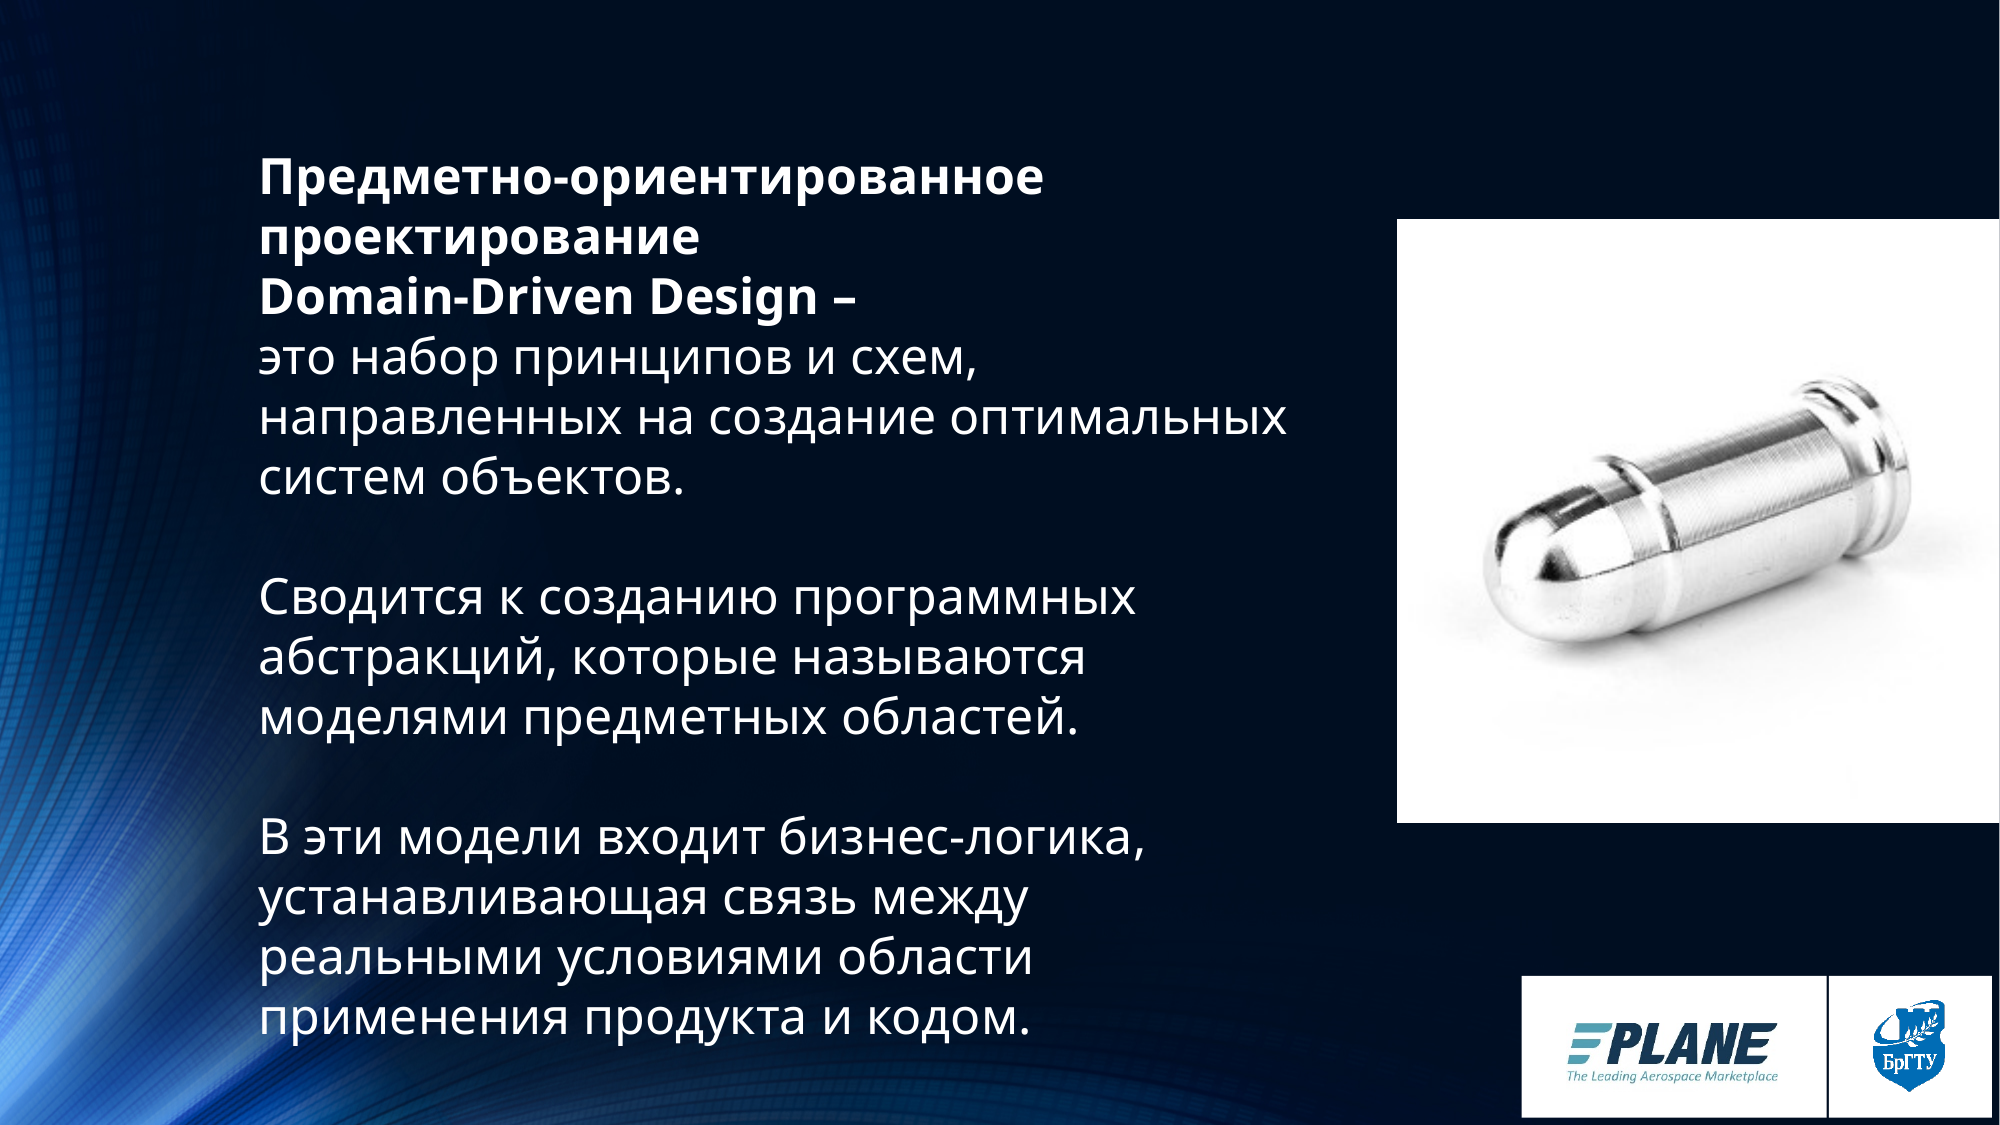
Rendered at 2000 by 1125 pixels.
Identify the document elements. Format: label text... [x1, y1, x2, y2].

picture [0, 0, 2000, 1125]
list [1397, 219, 2000, 823]
text_box Предметно-ориентированное проектирование Domain-Driven Design – это набор принципов и схем, направленных на создание оптимальных систем объектов. Сводится к созданию программных абстракций, которые называются моделями предметных областей. В эти модели входит бизнес-логика, устанавливающая связь между реальными условиями области применения продукта и кодом. [243, 137, 1343, 1112]
